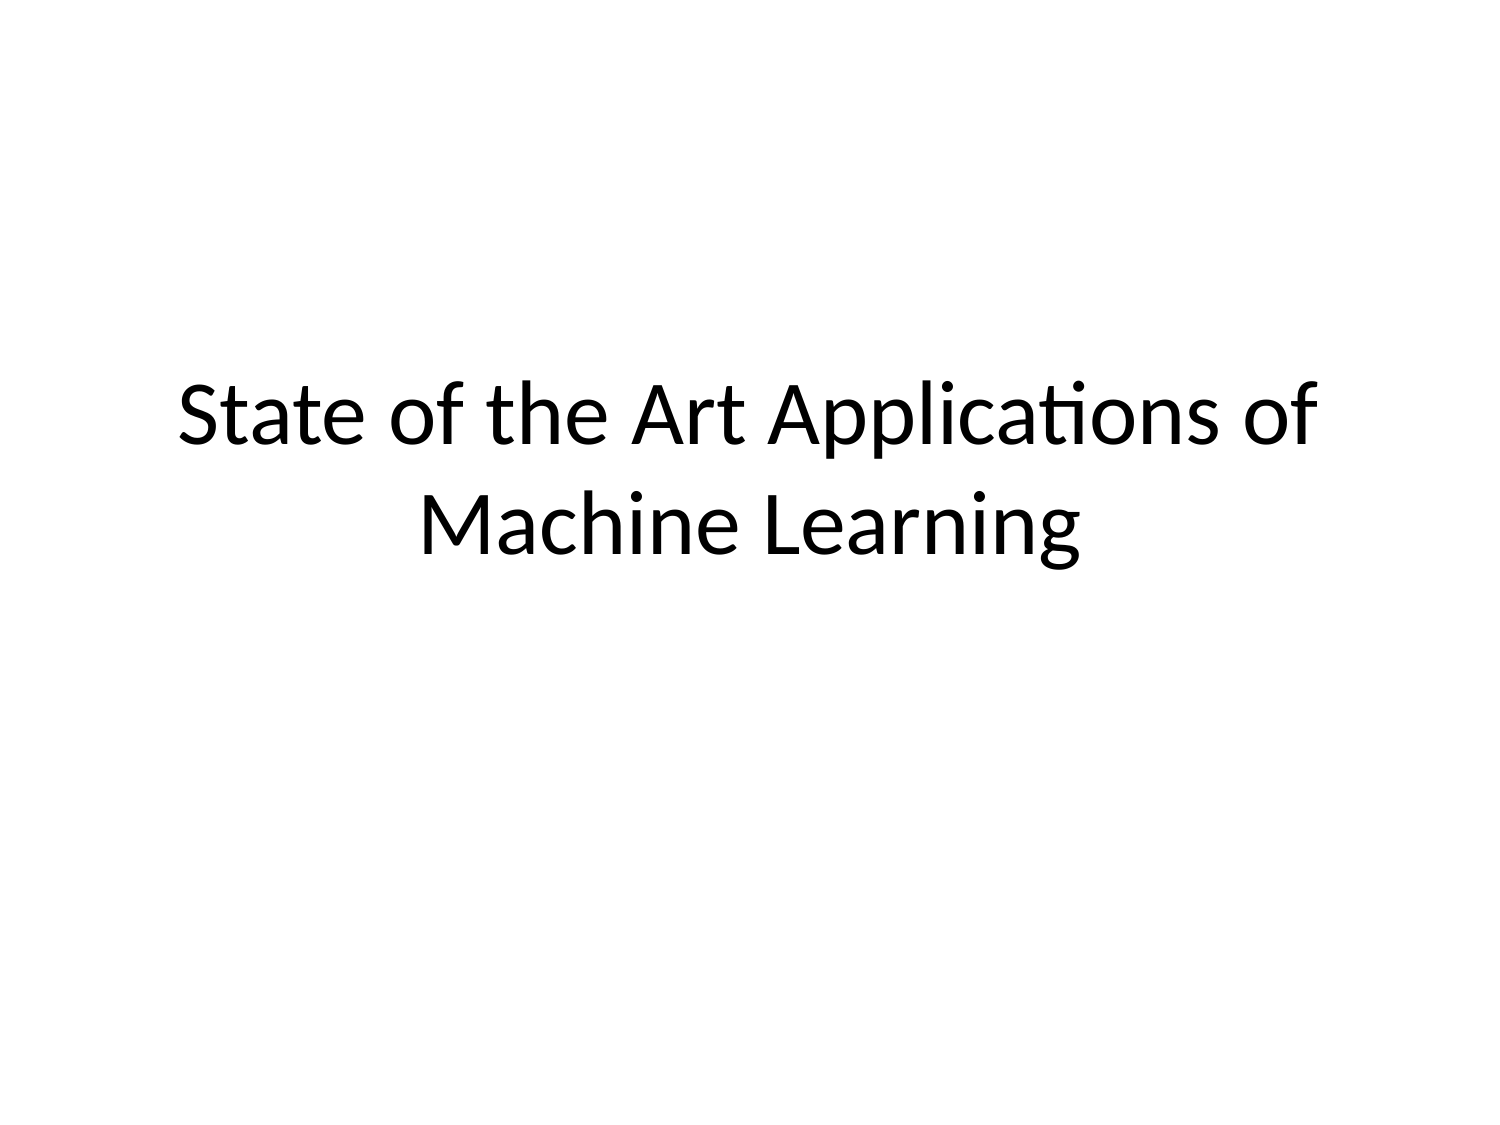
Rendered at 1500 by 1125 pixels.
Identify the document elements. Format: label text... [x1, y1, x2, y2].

title State of the Art Applications of Machine Learning [175, 351, 1325, 574]
